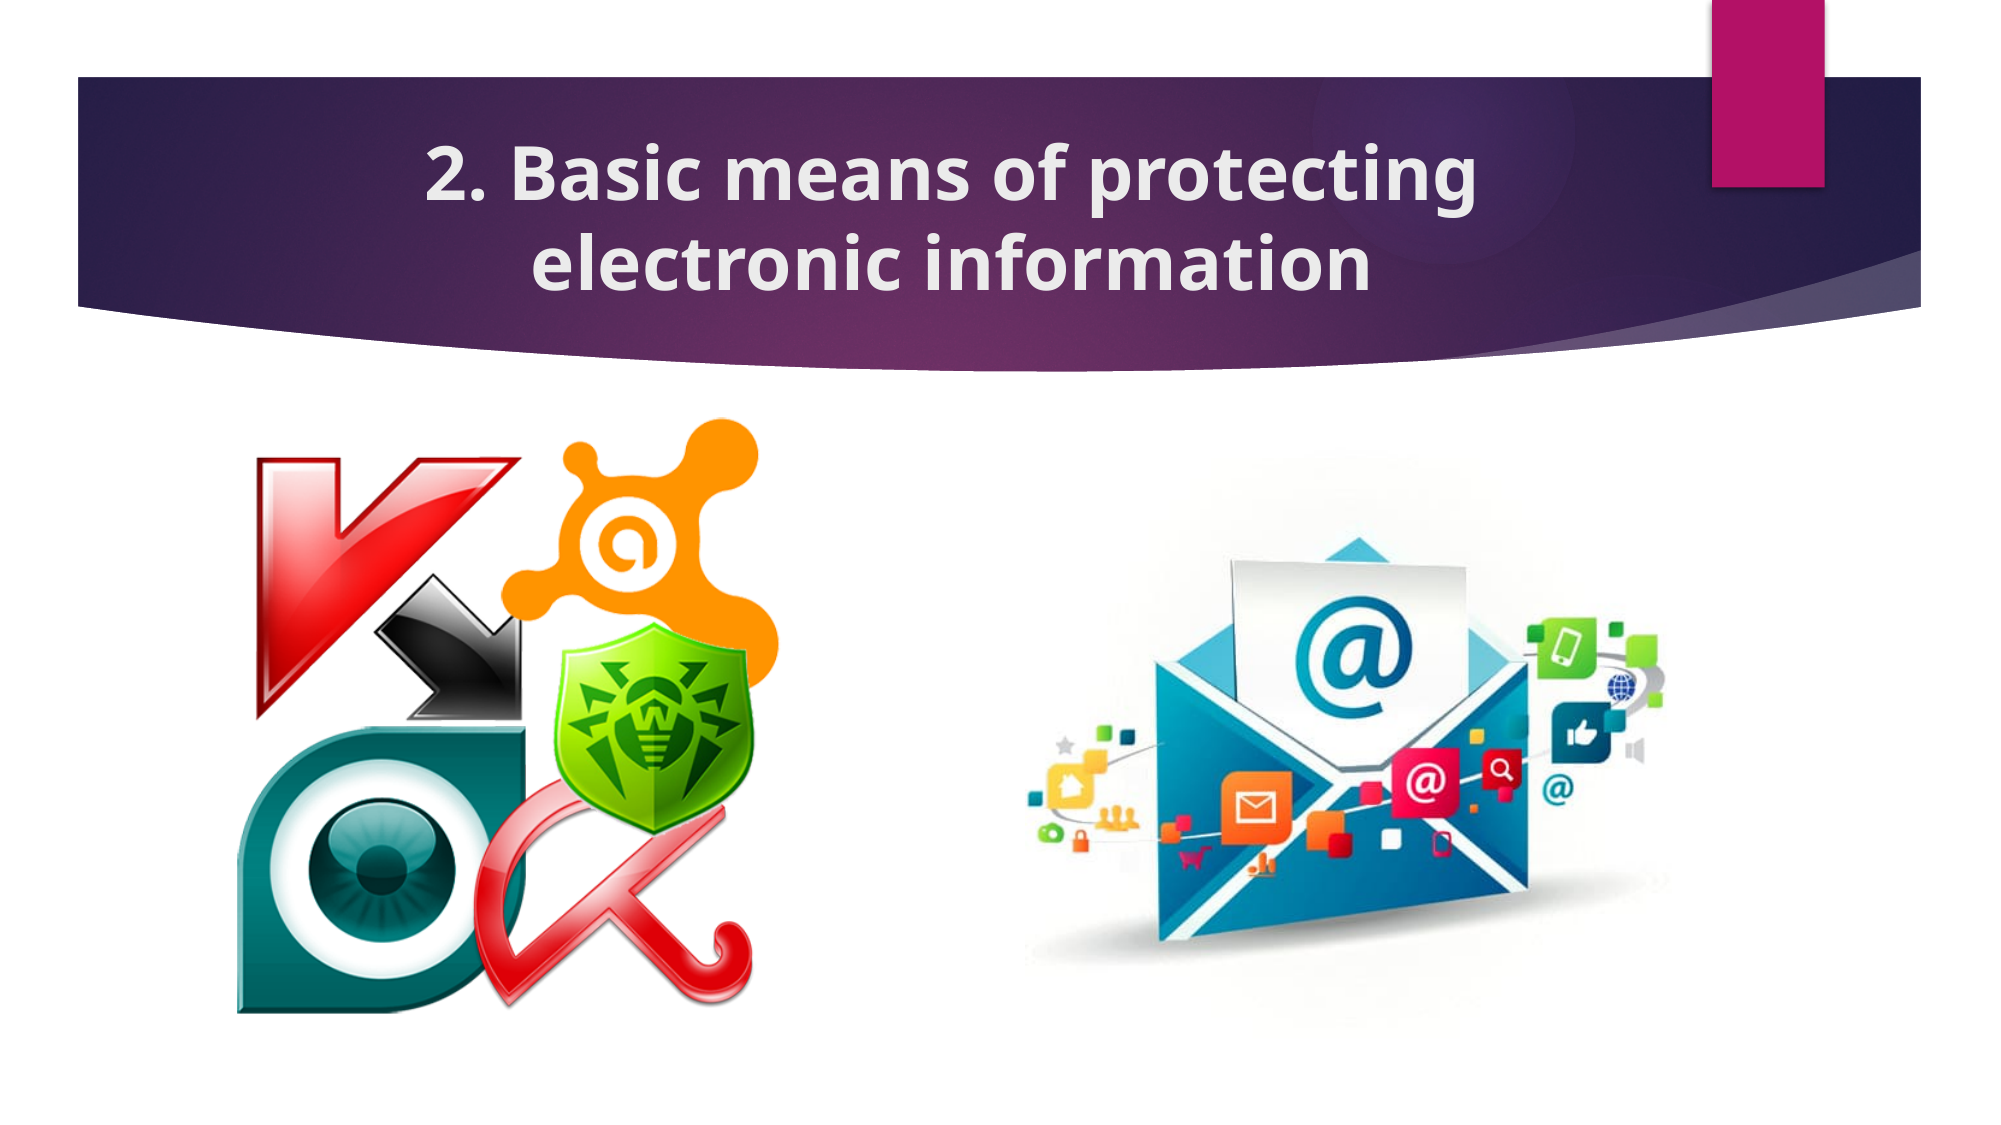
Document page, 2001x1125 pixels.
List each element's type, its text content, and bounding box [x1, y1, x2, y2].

title 2. Basic means of protecting electronic information [234, 202, 1672, 319]
picture [1024, 417, 1672, 1064]
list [213, 417, 828, 1032]
